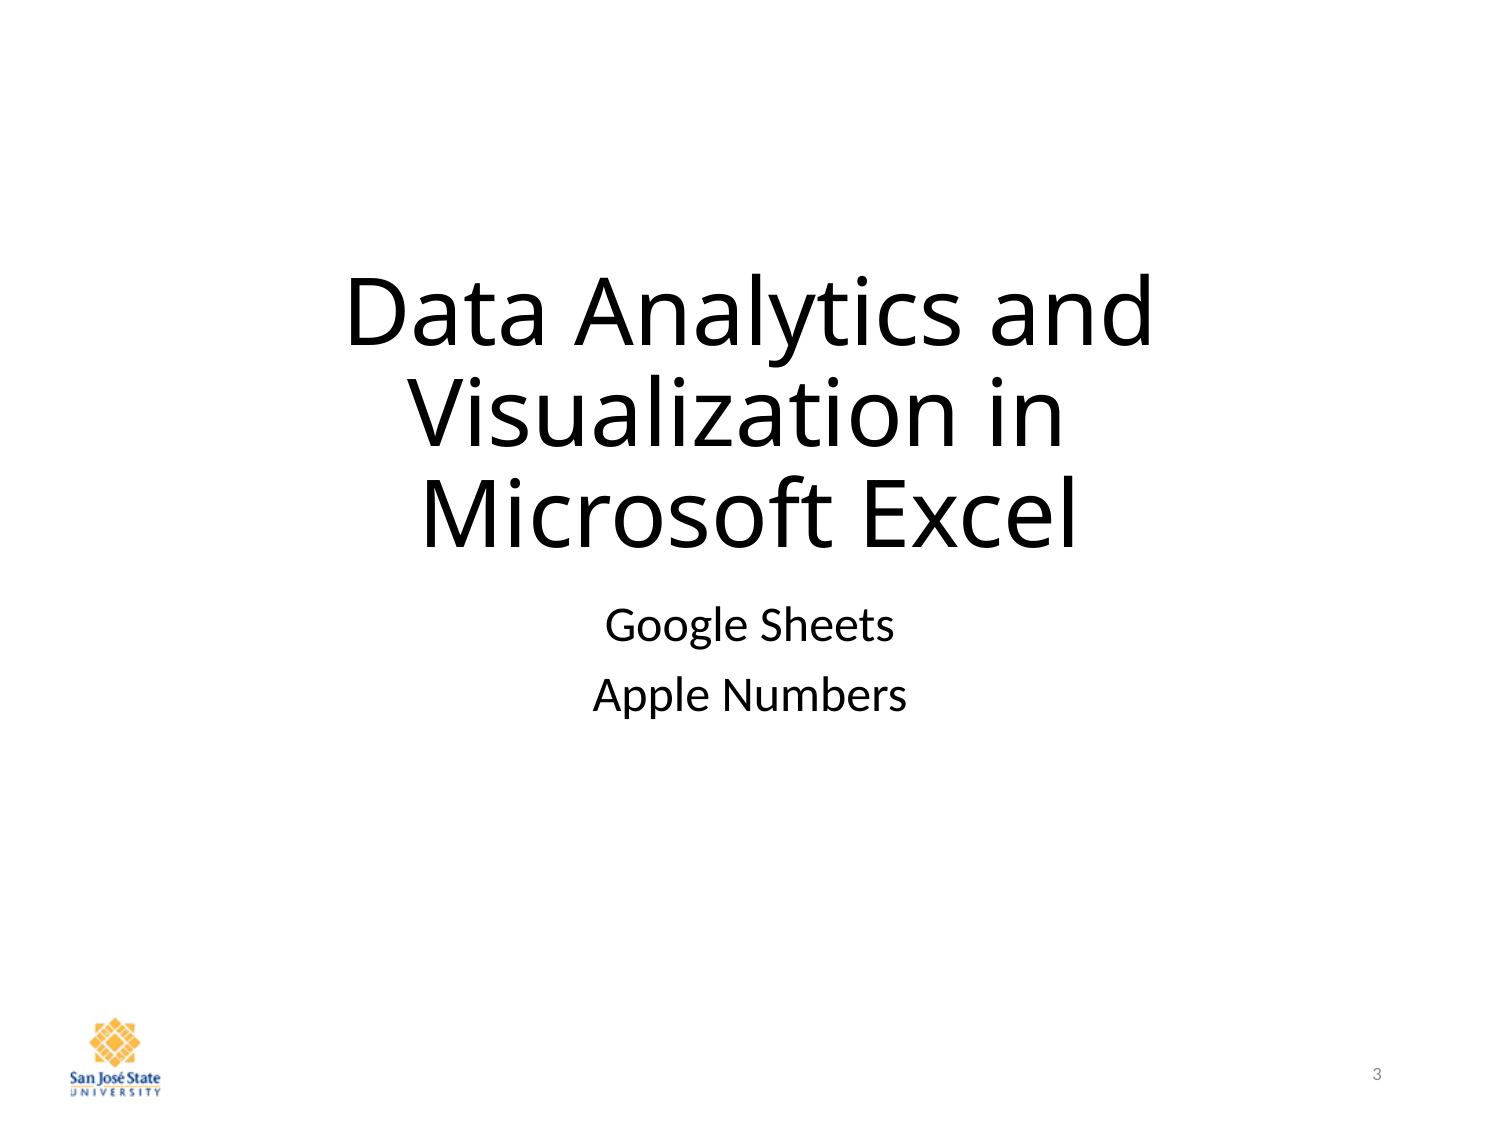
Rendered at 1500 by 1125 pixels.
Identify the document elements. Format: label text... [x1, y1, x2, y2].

title Data Analytics and Visualization in Microsoft Excel [187, 184, 1313, 576]
slide_number 3 [1059, 1042, 1397, 1103]
subtitle Google Sheets Apple Numbers [187, 590, 1313, 863]
picture [60, 1012, 166, 1112]
